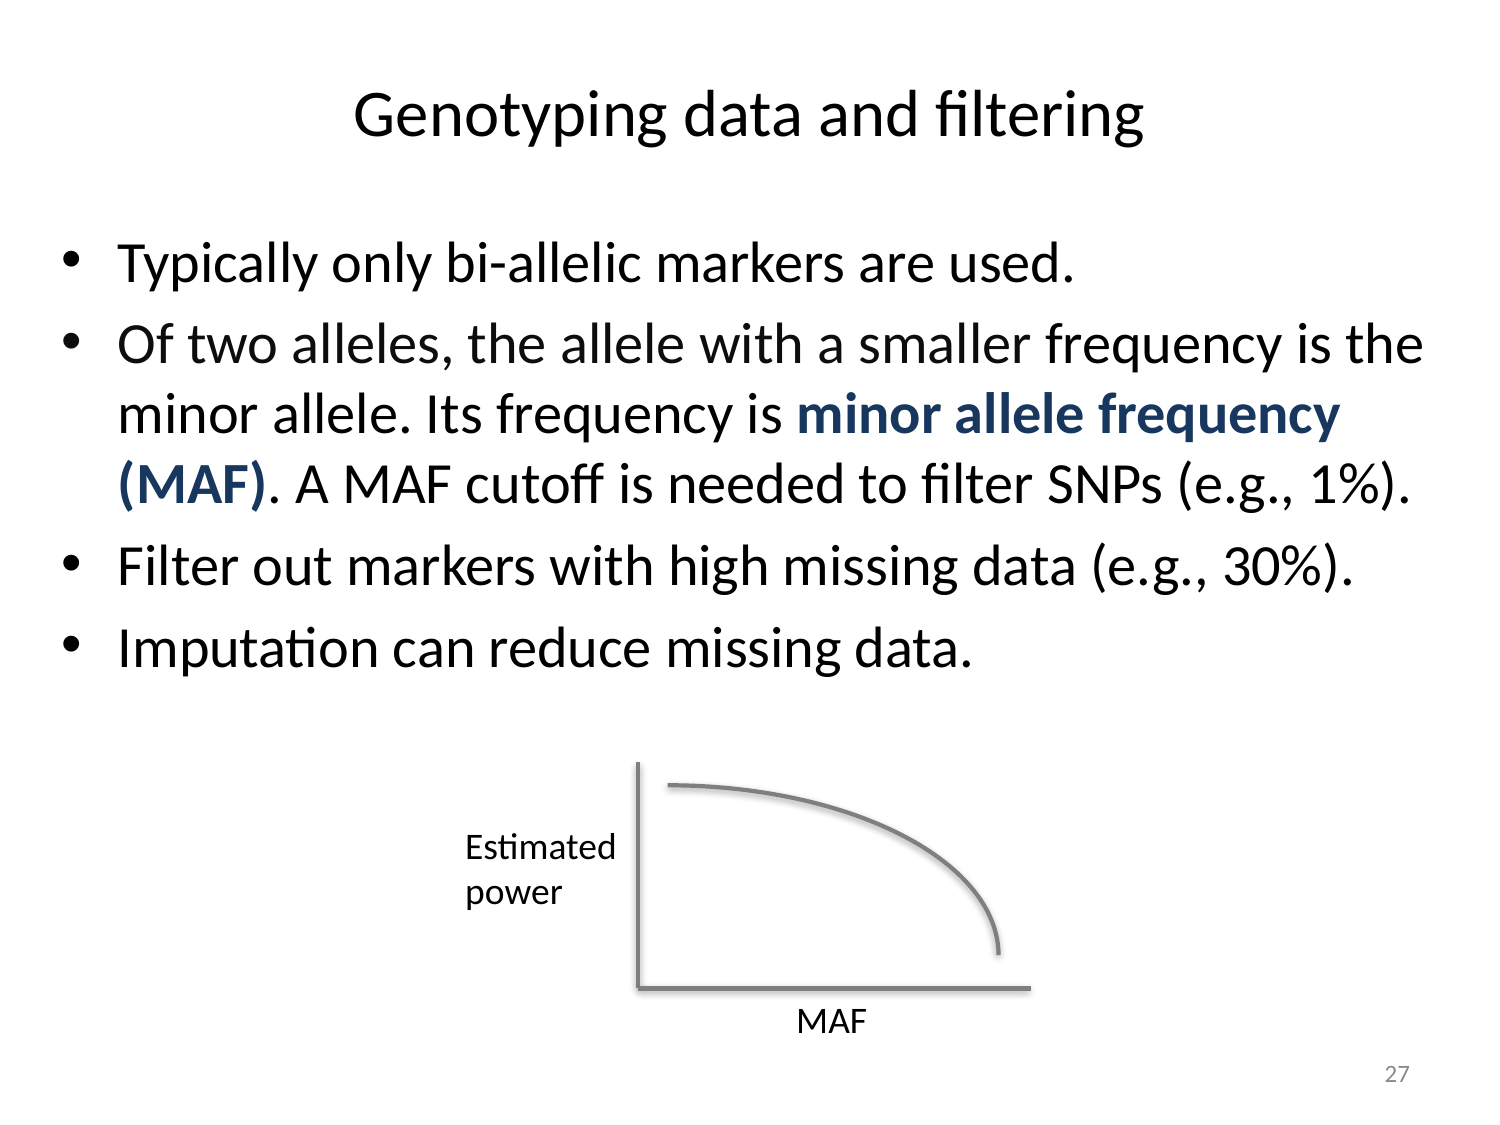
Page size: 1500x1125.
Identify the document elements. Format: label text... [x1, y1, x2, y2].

title Genotyping data and filtering [75, 45, 1425, 176]
text_box MAF [781, 999, 883, 1049]
slide_number 27 [1074, 1042, 1425, 1103]
text_box [667, 783, 1001, 956]
text_box Estimated power [450, 814, 632, 920]
list Typically only bi-allelic markers are used. Of two alleles, the allele with a smaller frequency is the minor allele. Its frequency is minor allele frequency (MAF). A MAF cutoff is needed to filter SNPs (e.g., 1%). Filter out markers with high missing data (e.g., 30%). Imputation can reduce missing data. [46, 216, 1463, 718]
